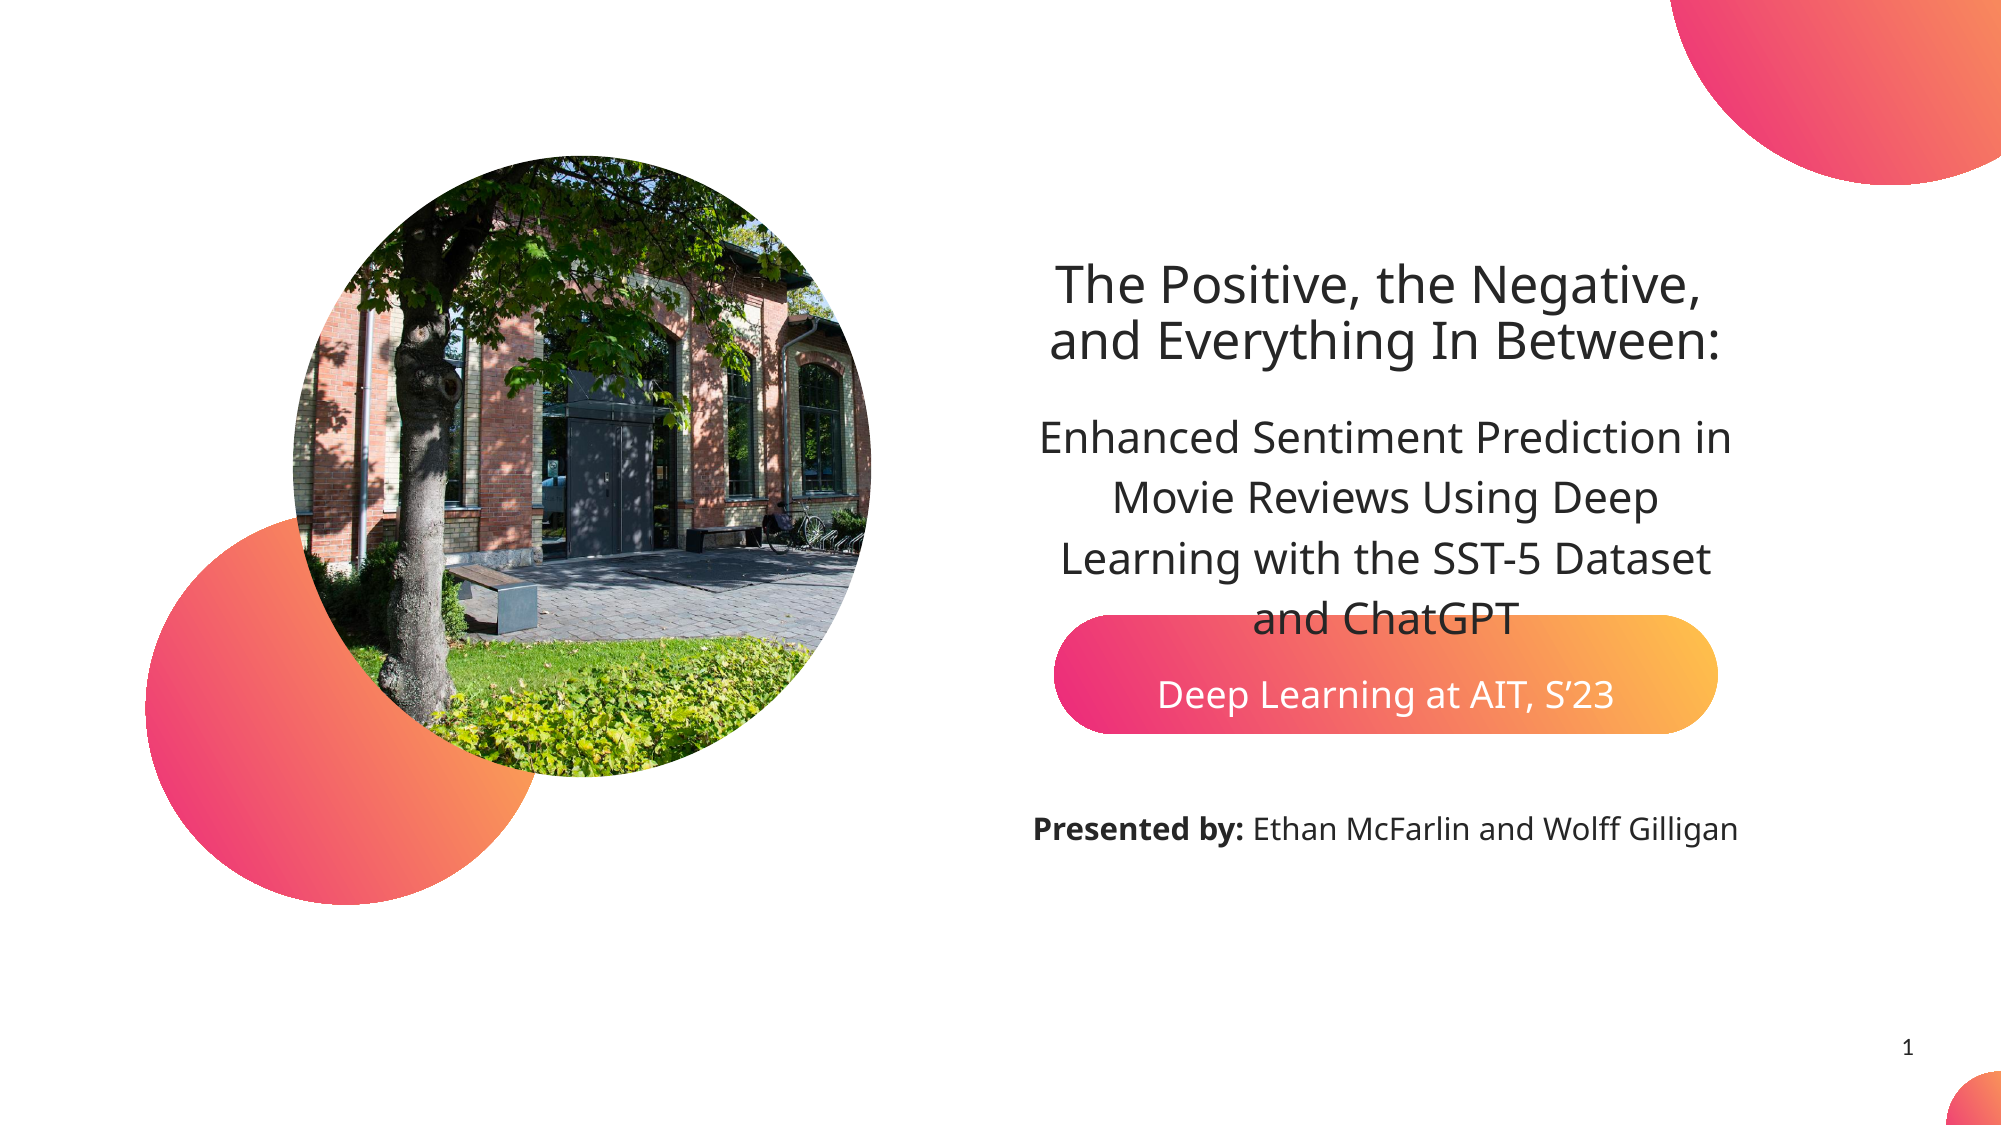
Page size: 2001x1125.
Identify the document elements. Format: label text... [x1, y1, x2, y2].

list The Positive, the Negative, and Everything In Between: [877, 254, 1974, 374]
text_box [145, 520, 530, 905]
text_box [1670, 0, 2000, 185]
text_box Presented by: Ethan McFarlin and Wolff Gilligan [905, 794, 1867, 862]
text_box Deep Learning at AIT, S’23 [1054, 641, 1718, 794]
text_box [1946, 1071, 2000, 1125]
picture [292, 155, 872, 778]
text_box Enhanced Sentiment Prediction in Movie Reviews Using Deep Learning with the SST-5 Dataset and ChatGPT [1007, 394, 1765, 651]
text_box ‹#› [1872, 1011, 1943, 1080]
